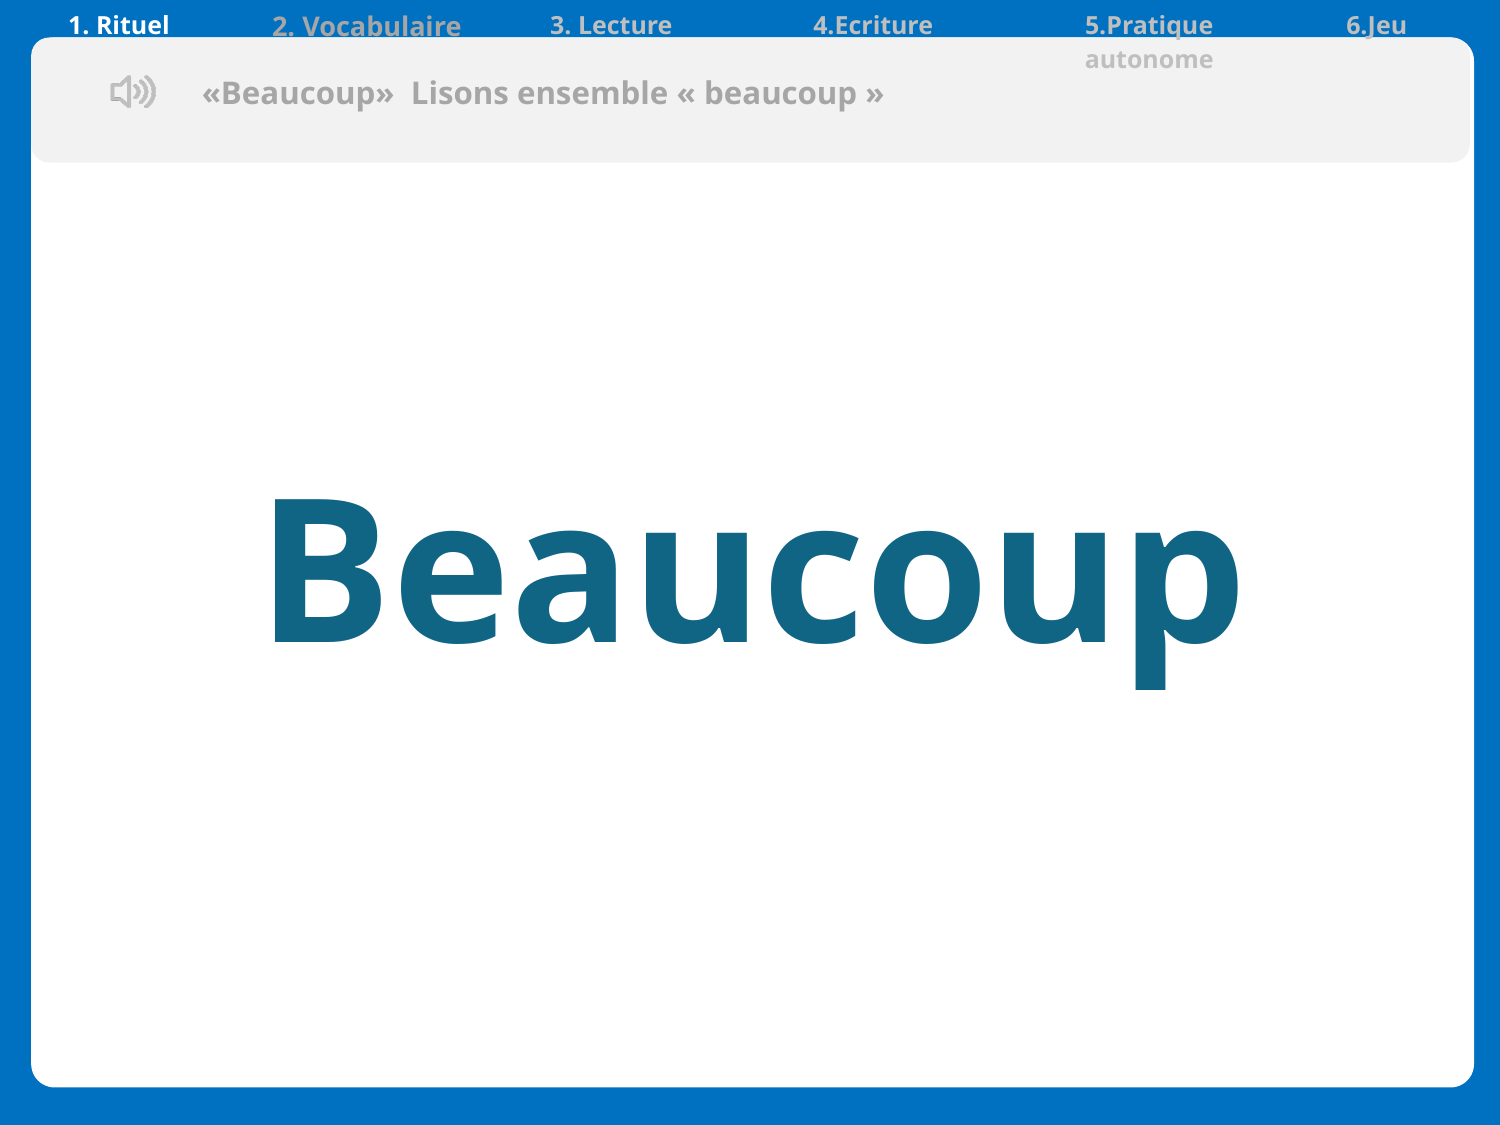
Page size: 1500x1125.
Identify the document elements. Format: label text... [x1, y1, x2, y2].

table_header 2. Vocabulaire [245, 0, 489, 61]
text_box [110, 83, 156, 108]
table_header 1. Rituel [0, 0, 245, 83]
text_box [29, 43, 1472, 165]
text_box Beaucoup [29, 42, 1477, 1090]
text_box «Beaucoup» Lisons ensemble « beaucoup » [187, 61, 1362, 161]
table_header 5.Pratique autonome [1013, 0, 1286, 61]
table_header 4.Ecriture [734, 0, 1013, 61]
text_box [0, 0, 1500, 1125]
table_header 6.Jeu [1286, 0, 1468, 83]
table_header 3. Lecture [489, 0, 734, 61]
